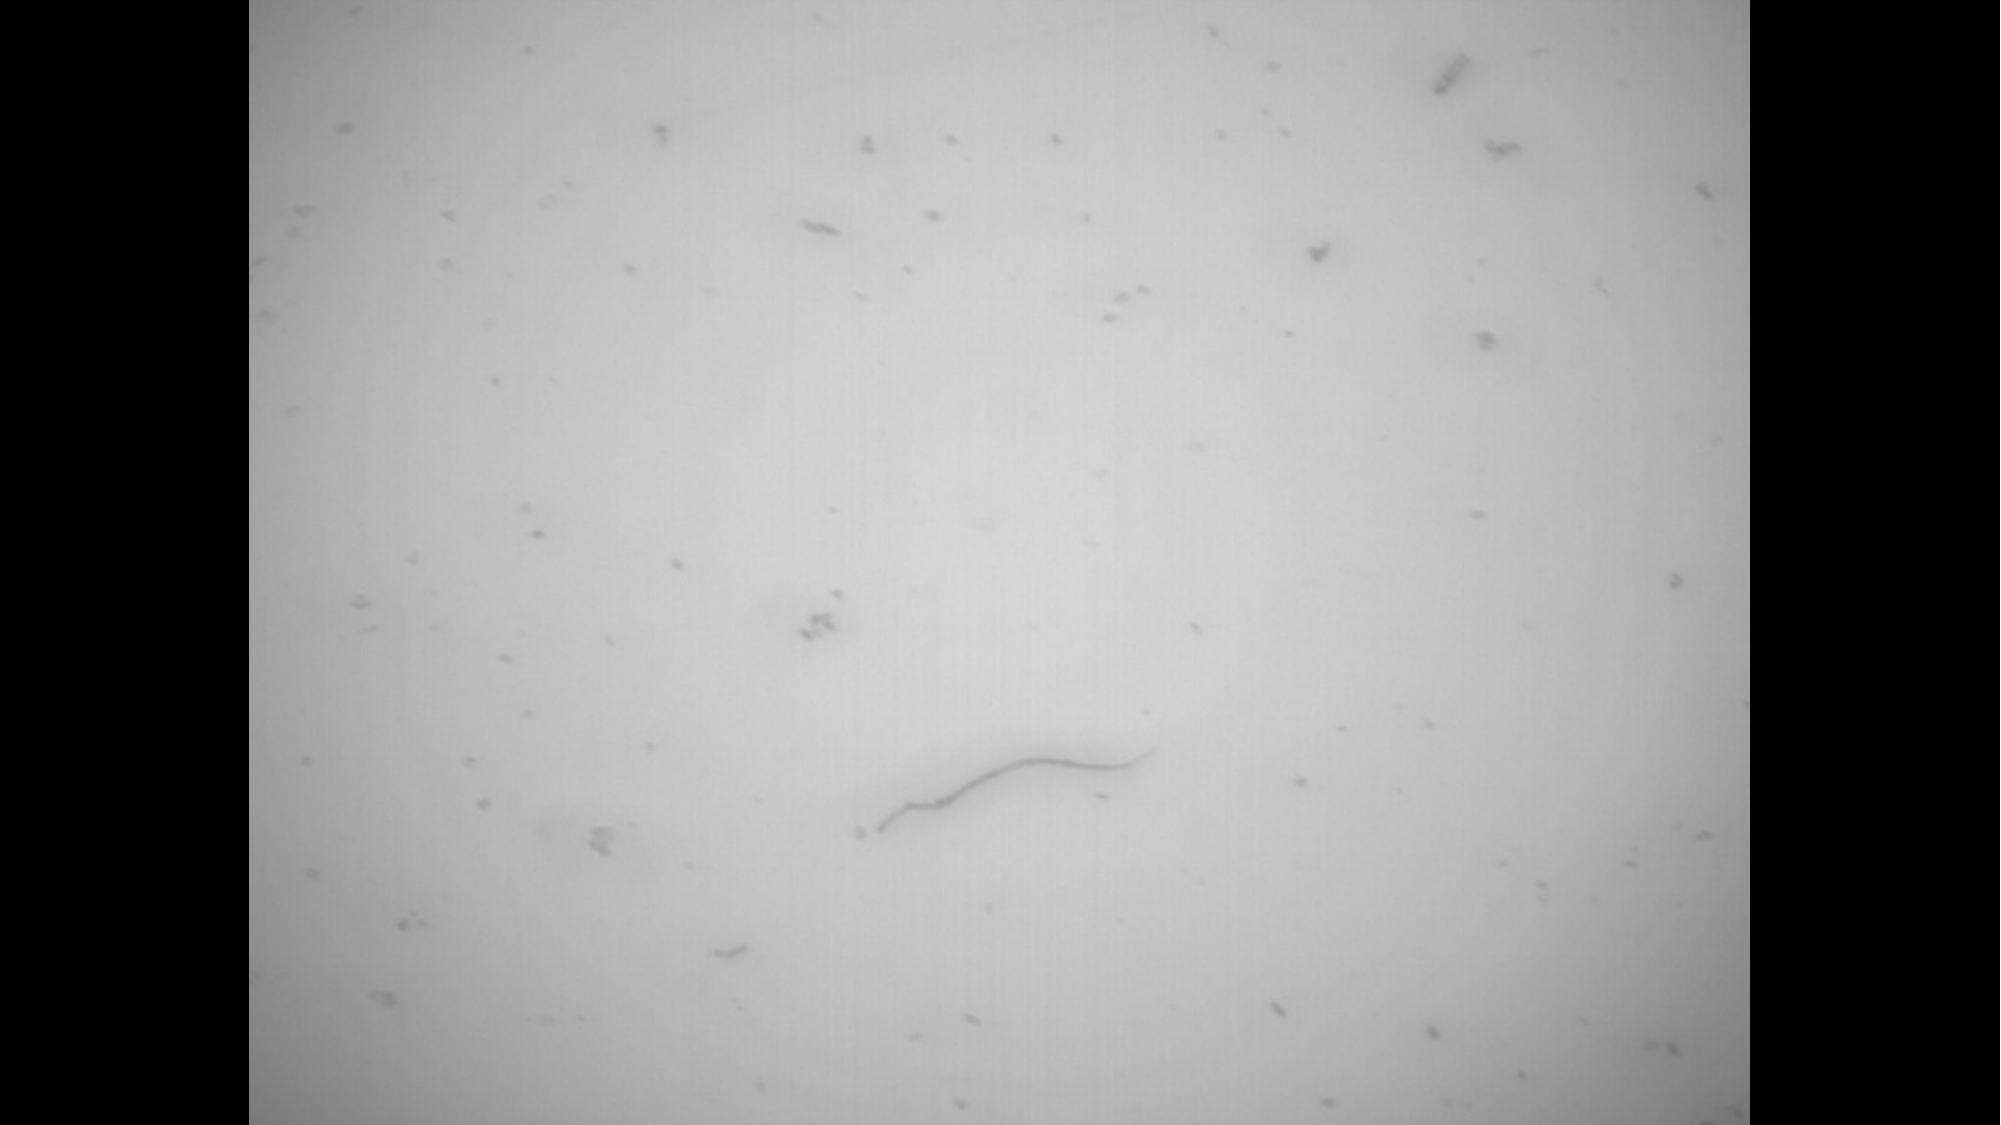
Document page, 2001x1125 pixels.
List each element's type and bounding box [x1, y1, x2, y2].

picture [249, 0, 1750, 1125]
